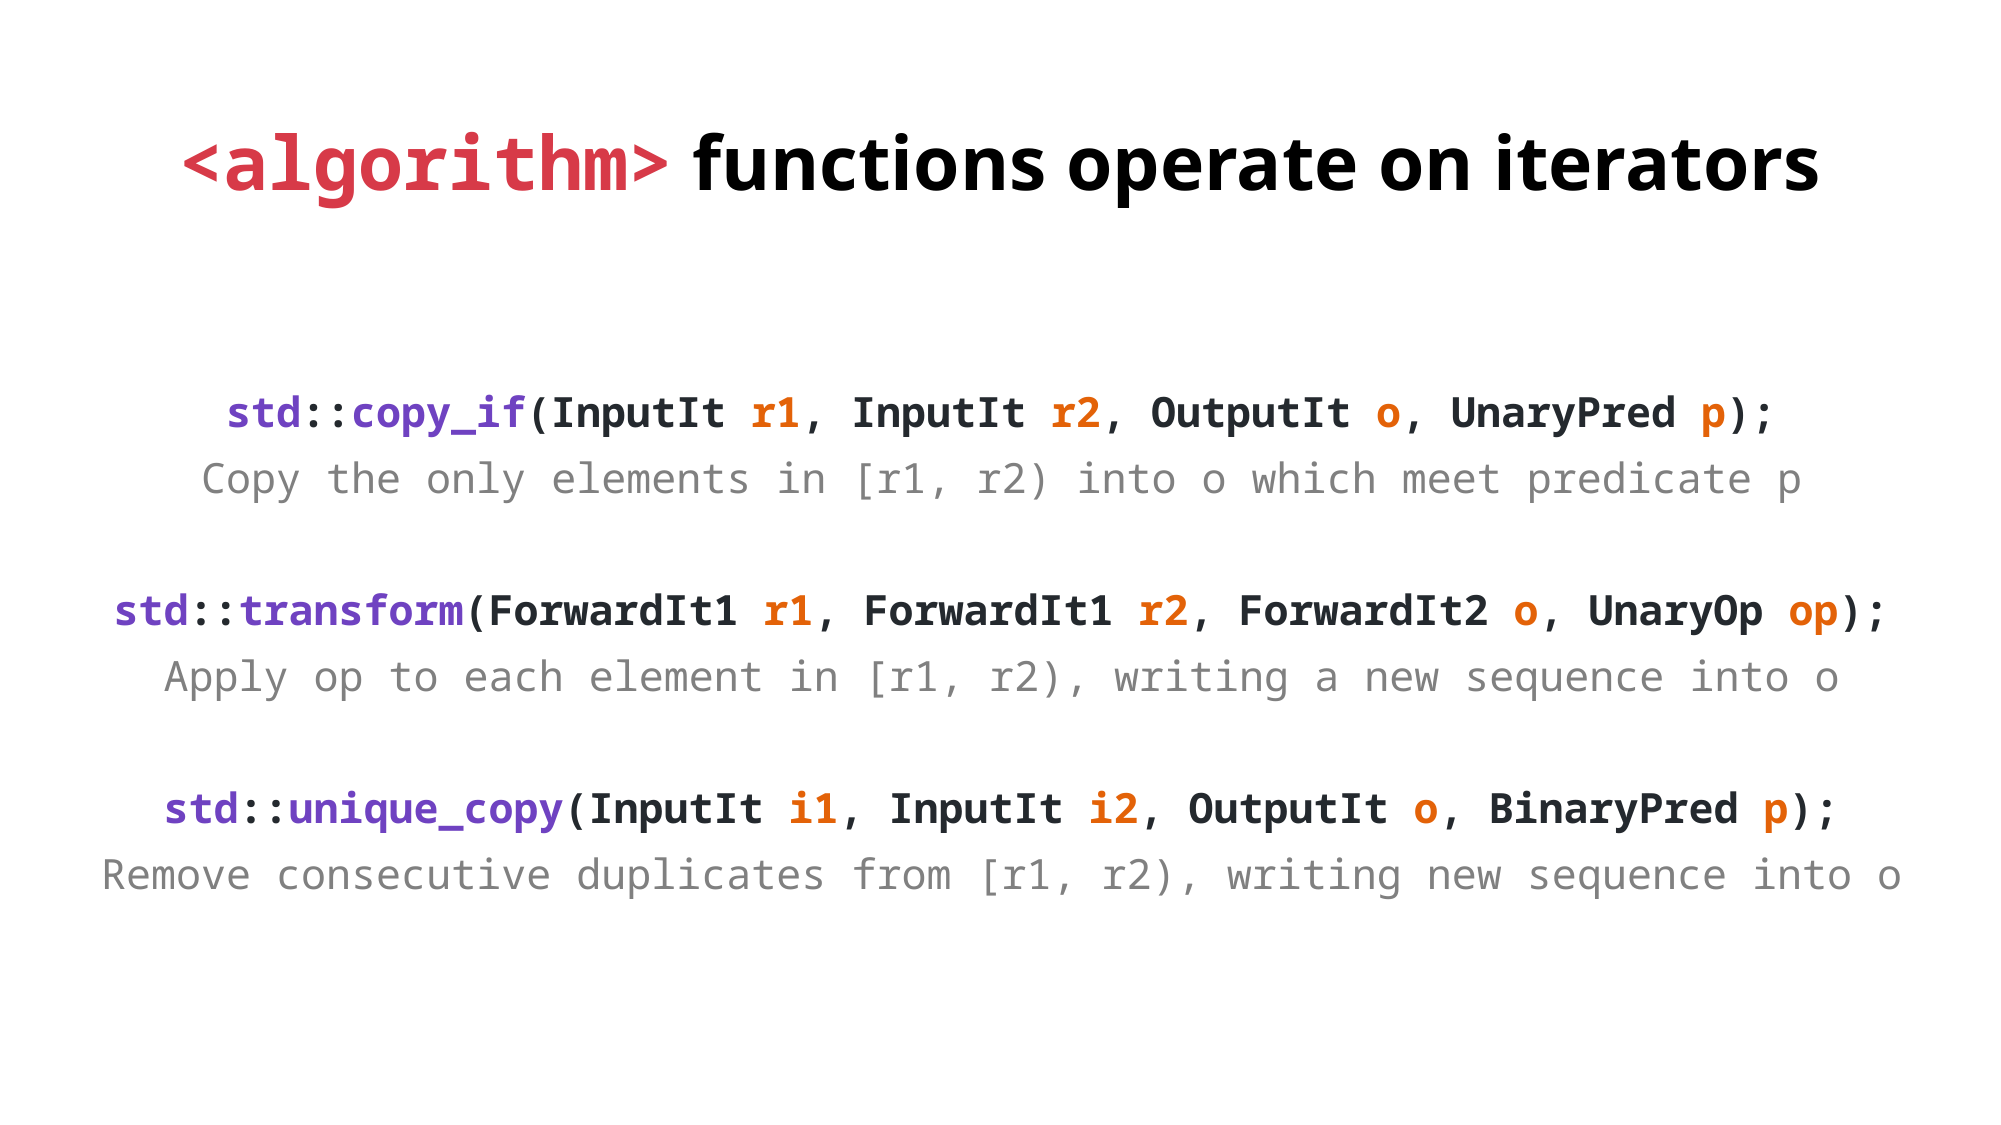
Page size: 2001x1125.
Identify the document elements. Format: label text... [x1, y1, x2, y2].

list std::copy_if(InputIt r1, InputIt r2, OutputIt o, UnaryPred p); Copy the only elements in [r1, r2) into o which meet predicate p std::transform(ForwardIt1 r1, ForwardIt1 r2, ForwardIt2 o, UnaryOp op); Apply op to each element in [r1, r2), writing a new sequence into o std::unique_copy(InputIt i1, InputIt i2, OutputIt o, BinaryPred p); Remove consecutive duplicates from [r1, r2), writing new sequence into o [64, 252, 1936, 1038]
title <algorithm> functions operate on iterators [64, 103, 1936, 230]
